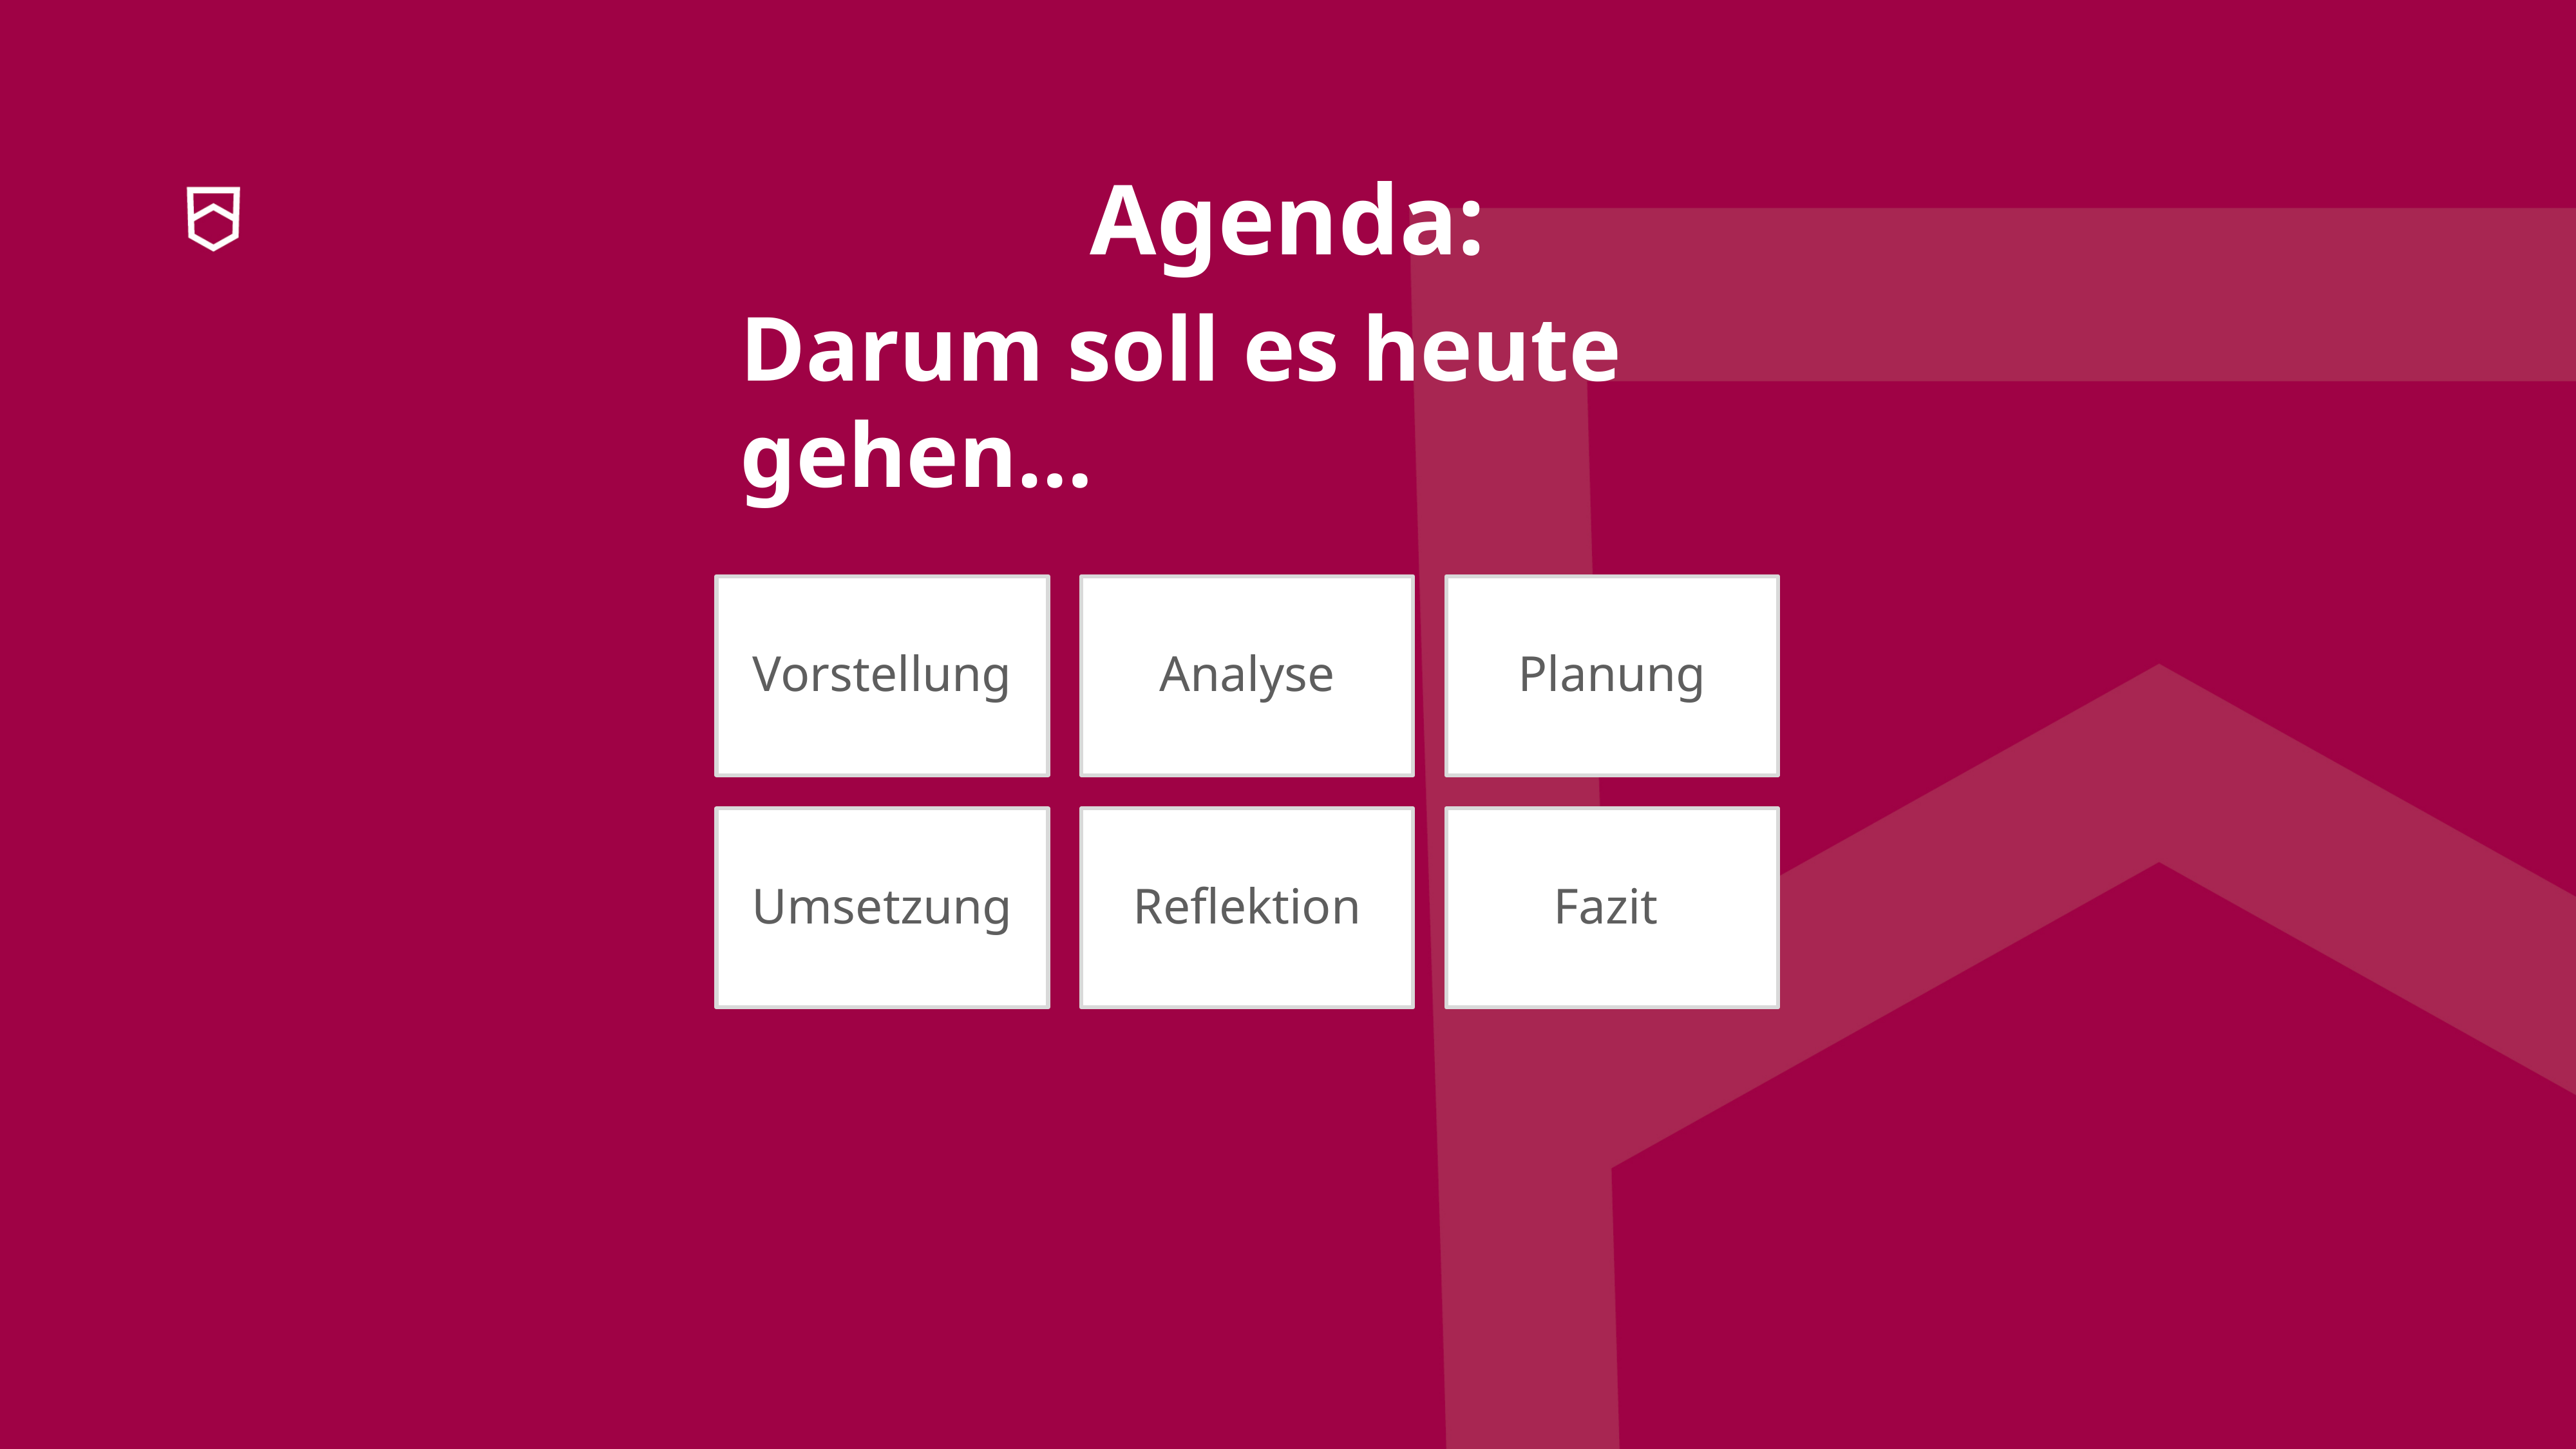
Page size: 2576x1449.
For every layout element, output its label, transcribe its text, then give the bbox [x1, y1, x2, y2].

picture [0, 0, 2576, 1449]
text_box Darum soll es heute gehen… [732, 285, 1844, 513]
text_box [602, 576, 1892, 1008]
text_box Agenda: [1048, 150, 1528, 282]
